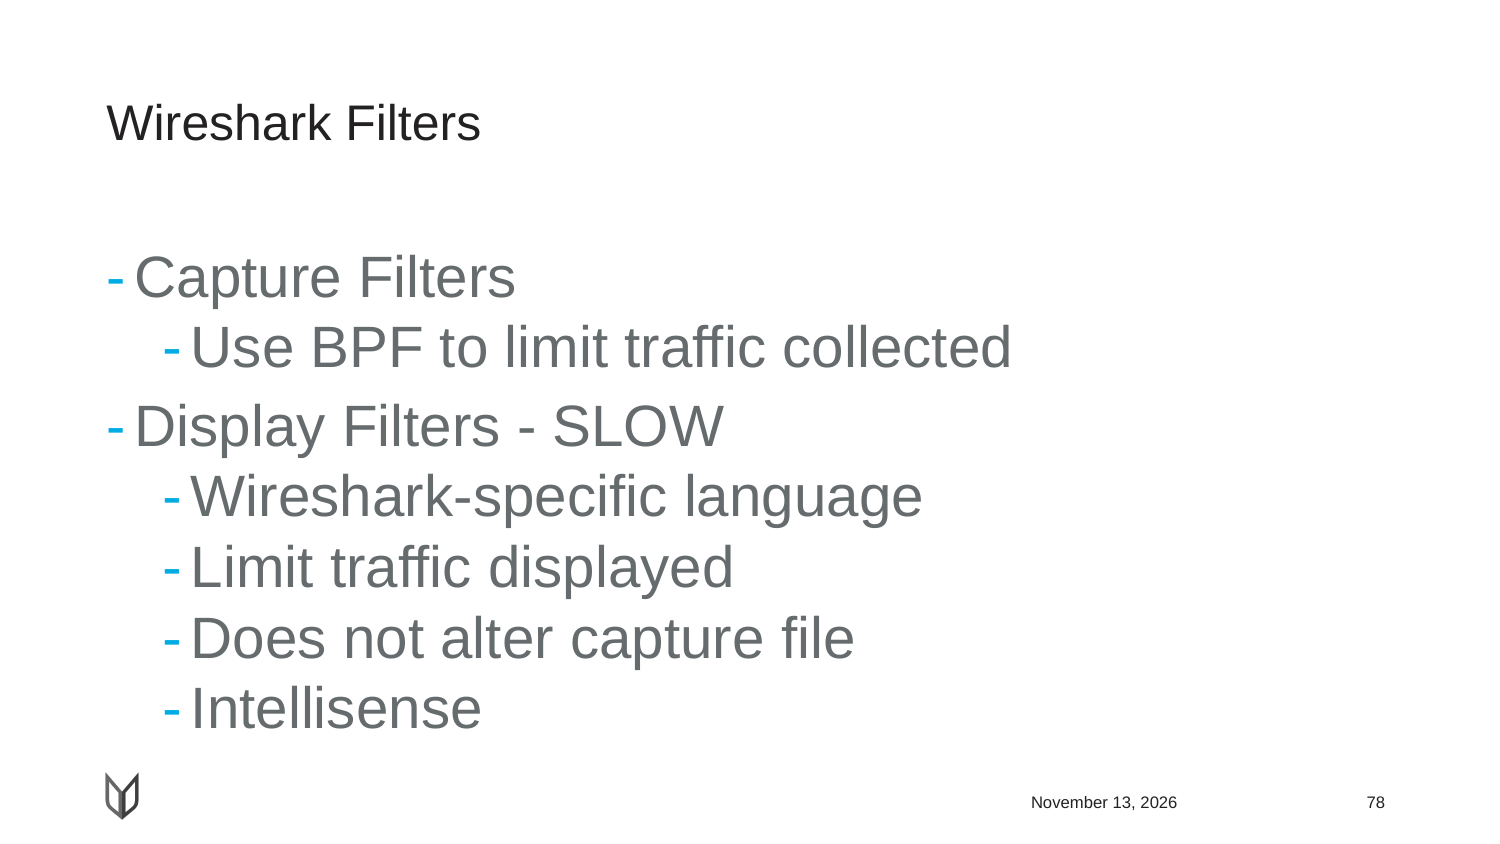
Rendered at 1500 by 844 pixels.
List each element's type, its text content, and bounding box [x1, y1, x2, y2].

picture [105, 772, 139, 820]
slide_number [1016, 784, 1324, 815]
list Capture Filters Use BPF to limit traffic collected Display Filters - SLOW Wireshark-specific language Limit traffic displayed Does not alter capture file Intellisense [106, 246, 1400, 768]
slide_number 78 [1324, 784, 1400, 815]
title Wireshark Filters [106, 96, 1400, 220]
